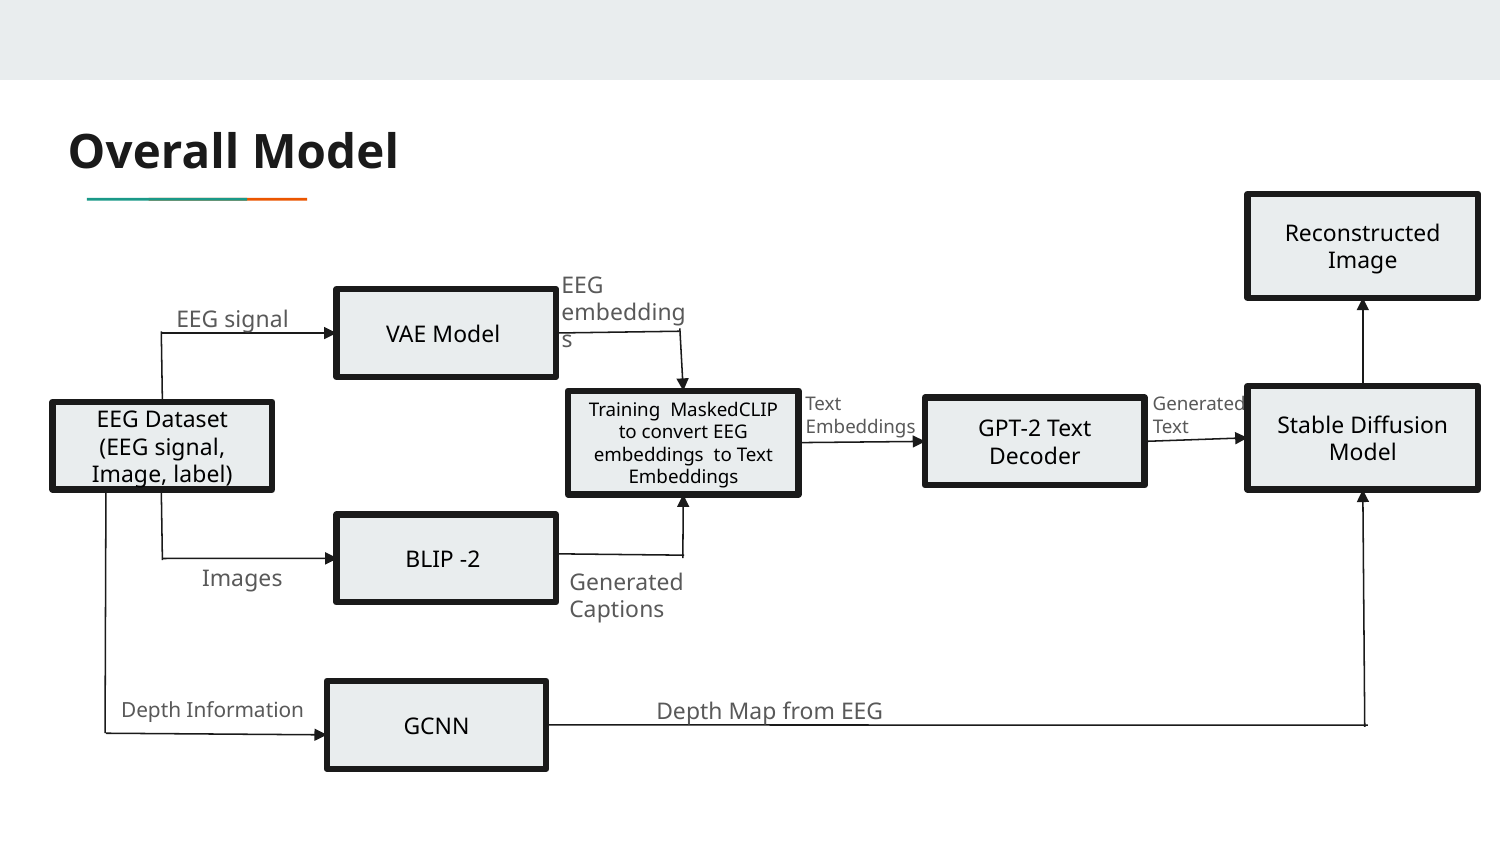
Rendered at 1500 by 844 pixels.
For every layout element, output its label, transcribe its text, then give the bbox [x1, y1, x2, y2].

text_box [679, 327, 684, 391]
text_box Depth Information [112, 681, 371, 716]
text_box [1144, 437, 1248, 442]
text_box VAE Model [336, 289, 556, 377]
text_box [555, 330, 675, 334]
text_box Text Embeddings [790, 376, 934, 430]
text_box Generated Text [1137, 376, 1273, 411]
text_box EEG signal [161, 289, 355, 324]
text_box Images [187, 548, 381, 583]
title Overall Model [52, 106, 1314, 194]
text_box Depth Map from EEG [641, 681, 906, 716]
text_box Reconstructed Image [1247, 193, 1479, 298]
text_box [1362, 489, 1366, 727]
text_box GCNN [326, 681, 547, 769]
text_box Generated Captions [554, 552, 762, 587]
text_box Training MaskedCLIP to convert EEG embeddings to Text Embeddings [568, 390, 799, 495]
text_box BLIP -2 [336, 514, 556, 603]
text_box GPT-2 Text Decoder [925, 397, 1145, 486]
text_box Stable Diffusion Model [1247, 385, 1479, 490]
text_box EEG Dataset (EEG signal, Image, label) [52, 401, 273, 490]
text_box EEG embeddings [546, 255, 712, 290]
